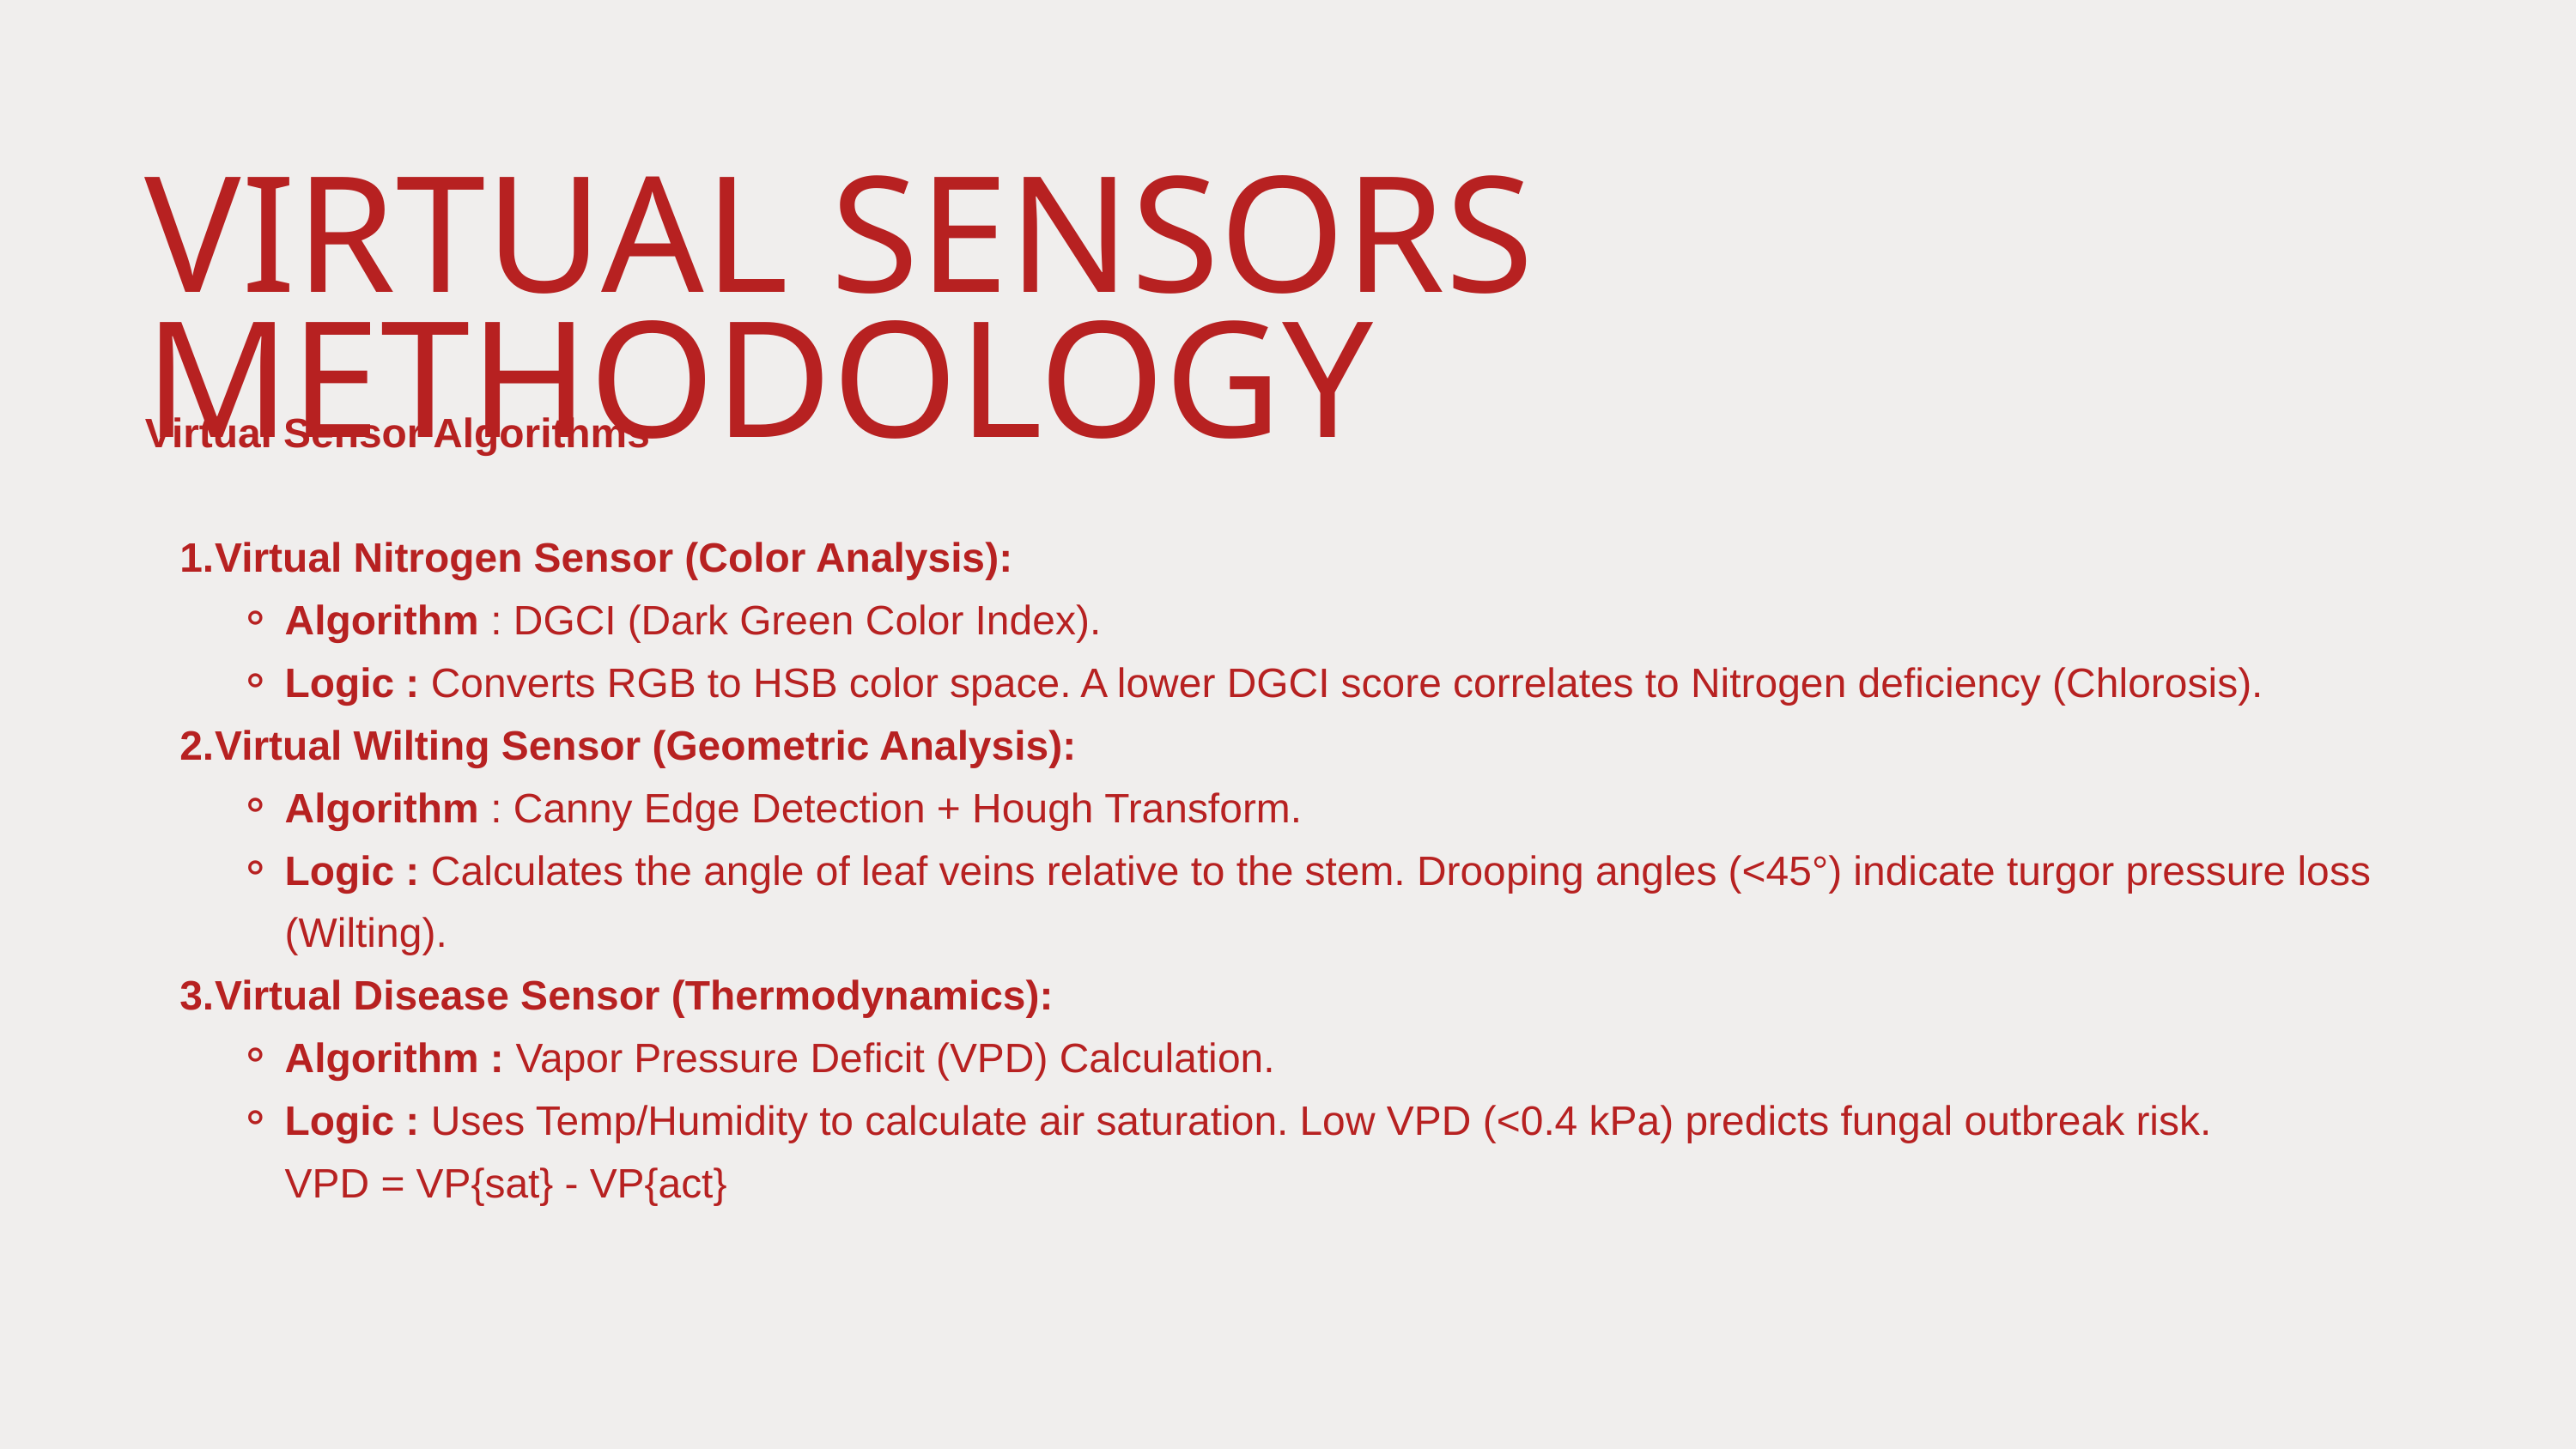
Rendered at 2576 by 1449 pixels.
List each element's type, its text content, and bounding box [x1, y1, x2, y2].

text_box VIRTUAL SENSORS METHODOLOGY [144, 179, 2089, 393]
text_box Virtual Sensor Algorithms Virtual Nitrogen Sensor (Color Analysis): Algorithm : DGCI (Dark Green Color Index). Logic : Converts RGB to HSB color space. A lower DGCI score correlates to Nitrogen deficiency (Chlorosis). Virtual Wilting Sensor (Geometric Analysis): Algorithm : Canny Edge Detection + Hough Transform. Logic : Calculates the angle of leaf veins relative to the stem. Drooping angles (<45°) indicate turgor pressure loss (Wilting). Virtual Disease Sensor (Thermodynamics): Algorithm : Vapor Pressure Deficit (VPD) Calculation. Logic : Uses Temp/Humidity to calculate air saturation. Low VPD (<0.4 kPa) predicts fungal outbreak risk. VPD = VP{sat} - VP{act} [144, 393, 2432, 1206]
